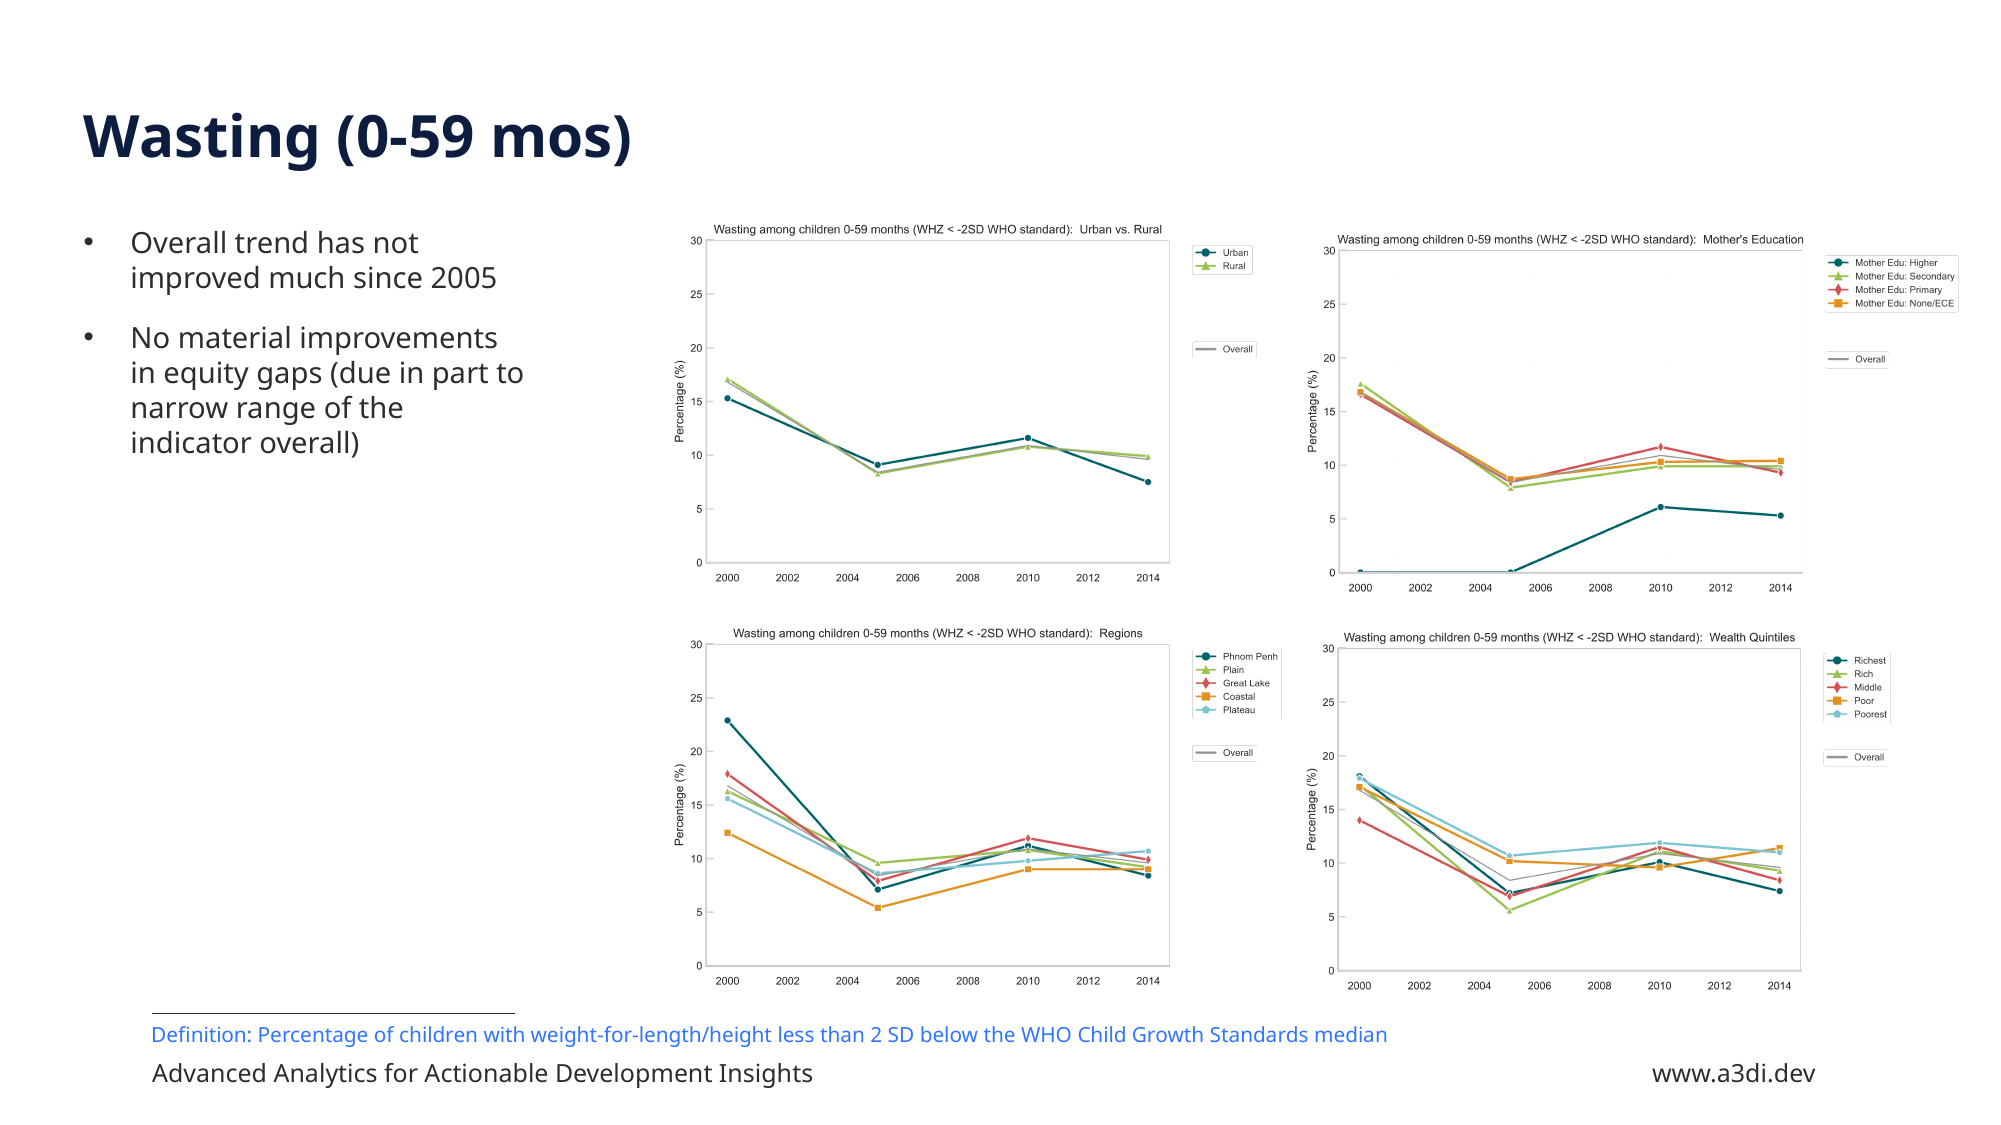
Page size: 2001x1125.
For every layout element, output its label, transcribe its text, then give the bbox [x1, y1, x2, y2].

title Wasting (0-59 mos) [68, 59, 1863, 217]
text_box Definition: Percentage of children with weight-for-length/height less than 2 SD below the WHO Child Growth Standards median [136, 1013, 1846, 1054]
picture [1298, 624, 1899, 1000]
picture [666, 216, 1265, 592]
picture [1299, 226, 1967, 602]
picture [666, 619, 1290, 995]
text_box Overall trend has not improved much since 2005 No material improvements in equity gaps (due in part to narrow range of the indicator overall) [68, 216, 546, 467]
